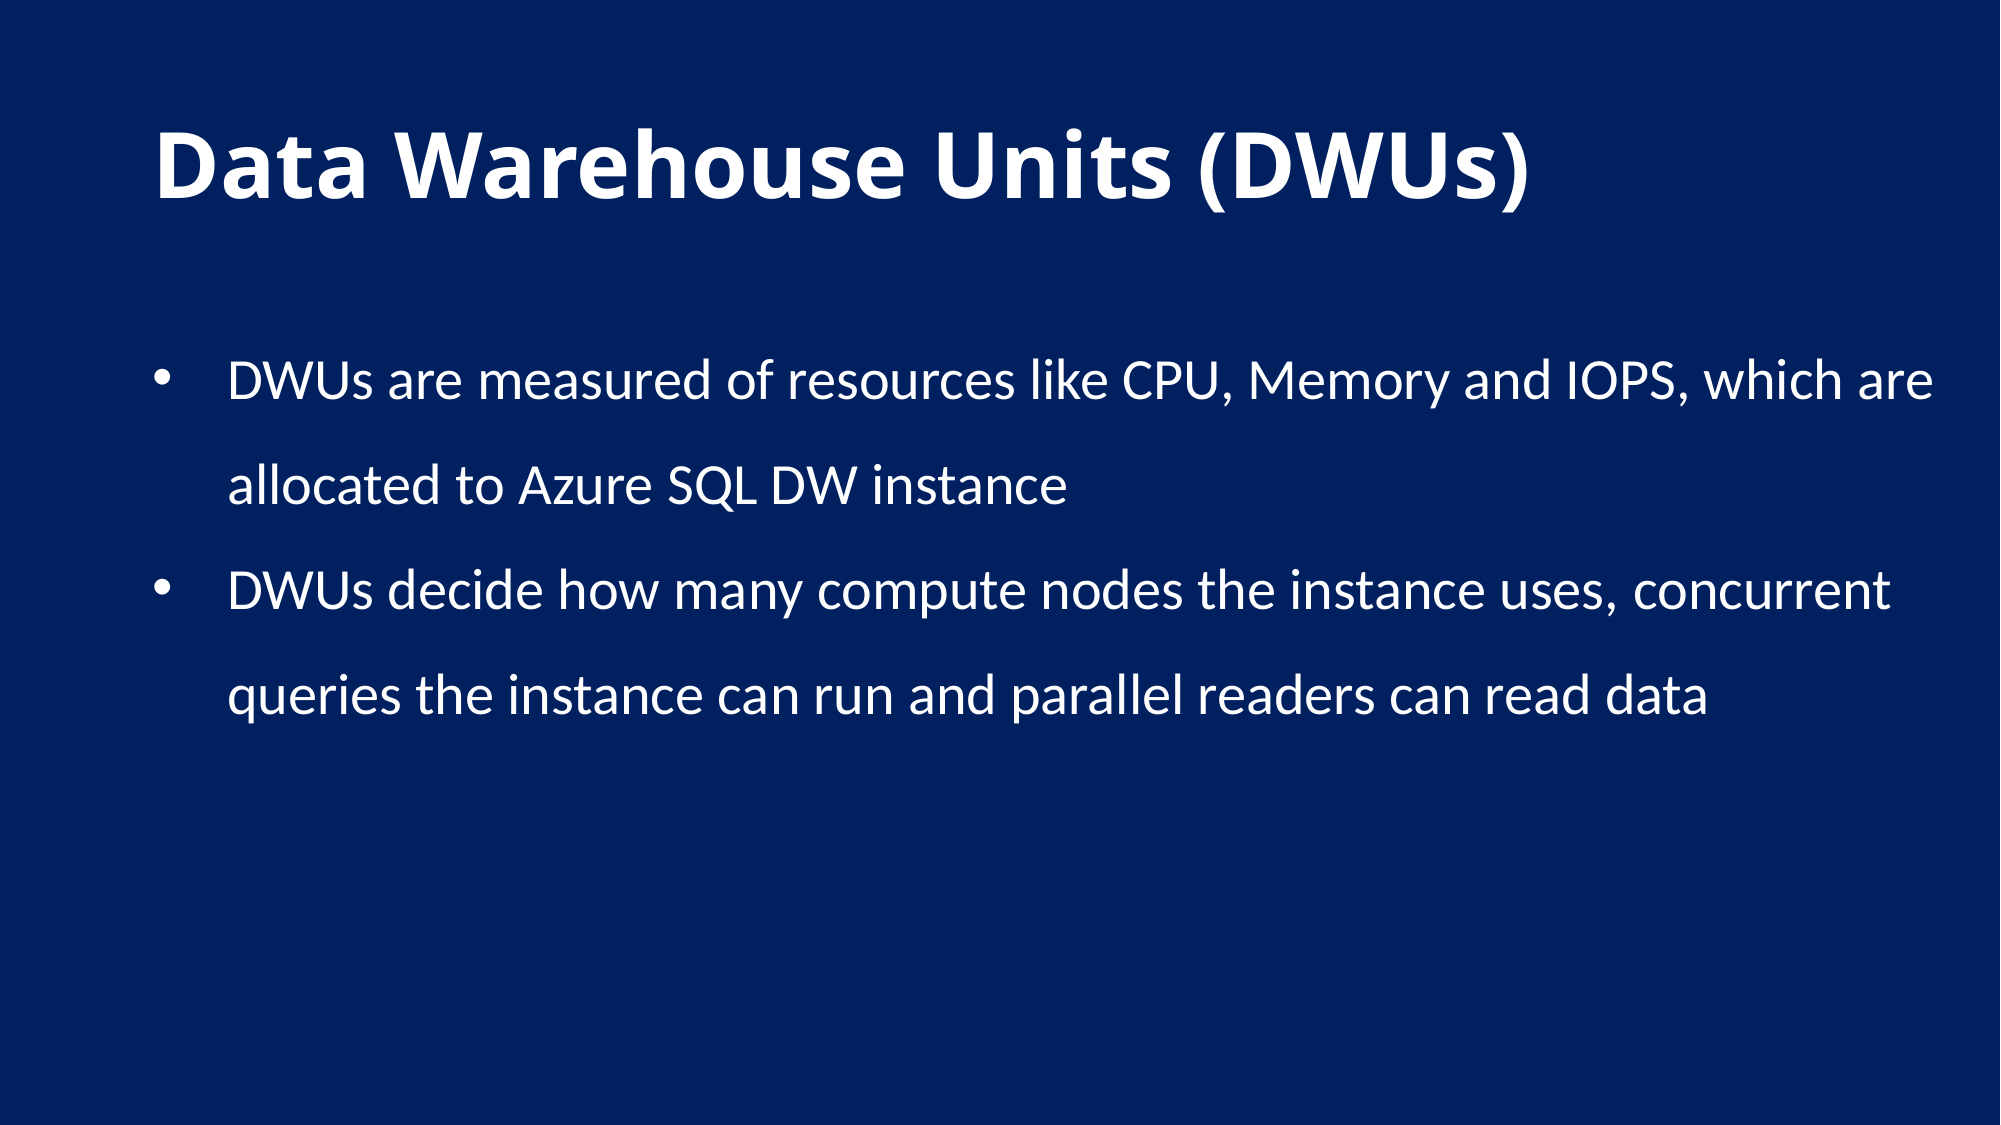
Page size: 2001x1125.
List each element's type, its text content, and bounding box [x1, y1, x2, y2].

text_box DWUs are measured of resources like CPU, Memory and IOPS, which are allocated to Azure SQL DW instance DWUs decide how many compute nodes the instance uses, concurrent queries the instance can run and parallel readers can read data [137, 299, 1973, 839]
title Data Warehouse Units (DWUs) [137, 59, 1863, 278]
